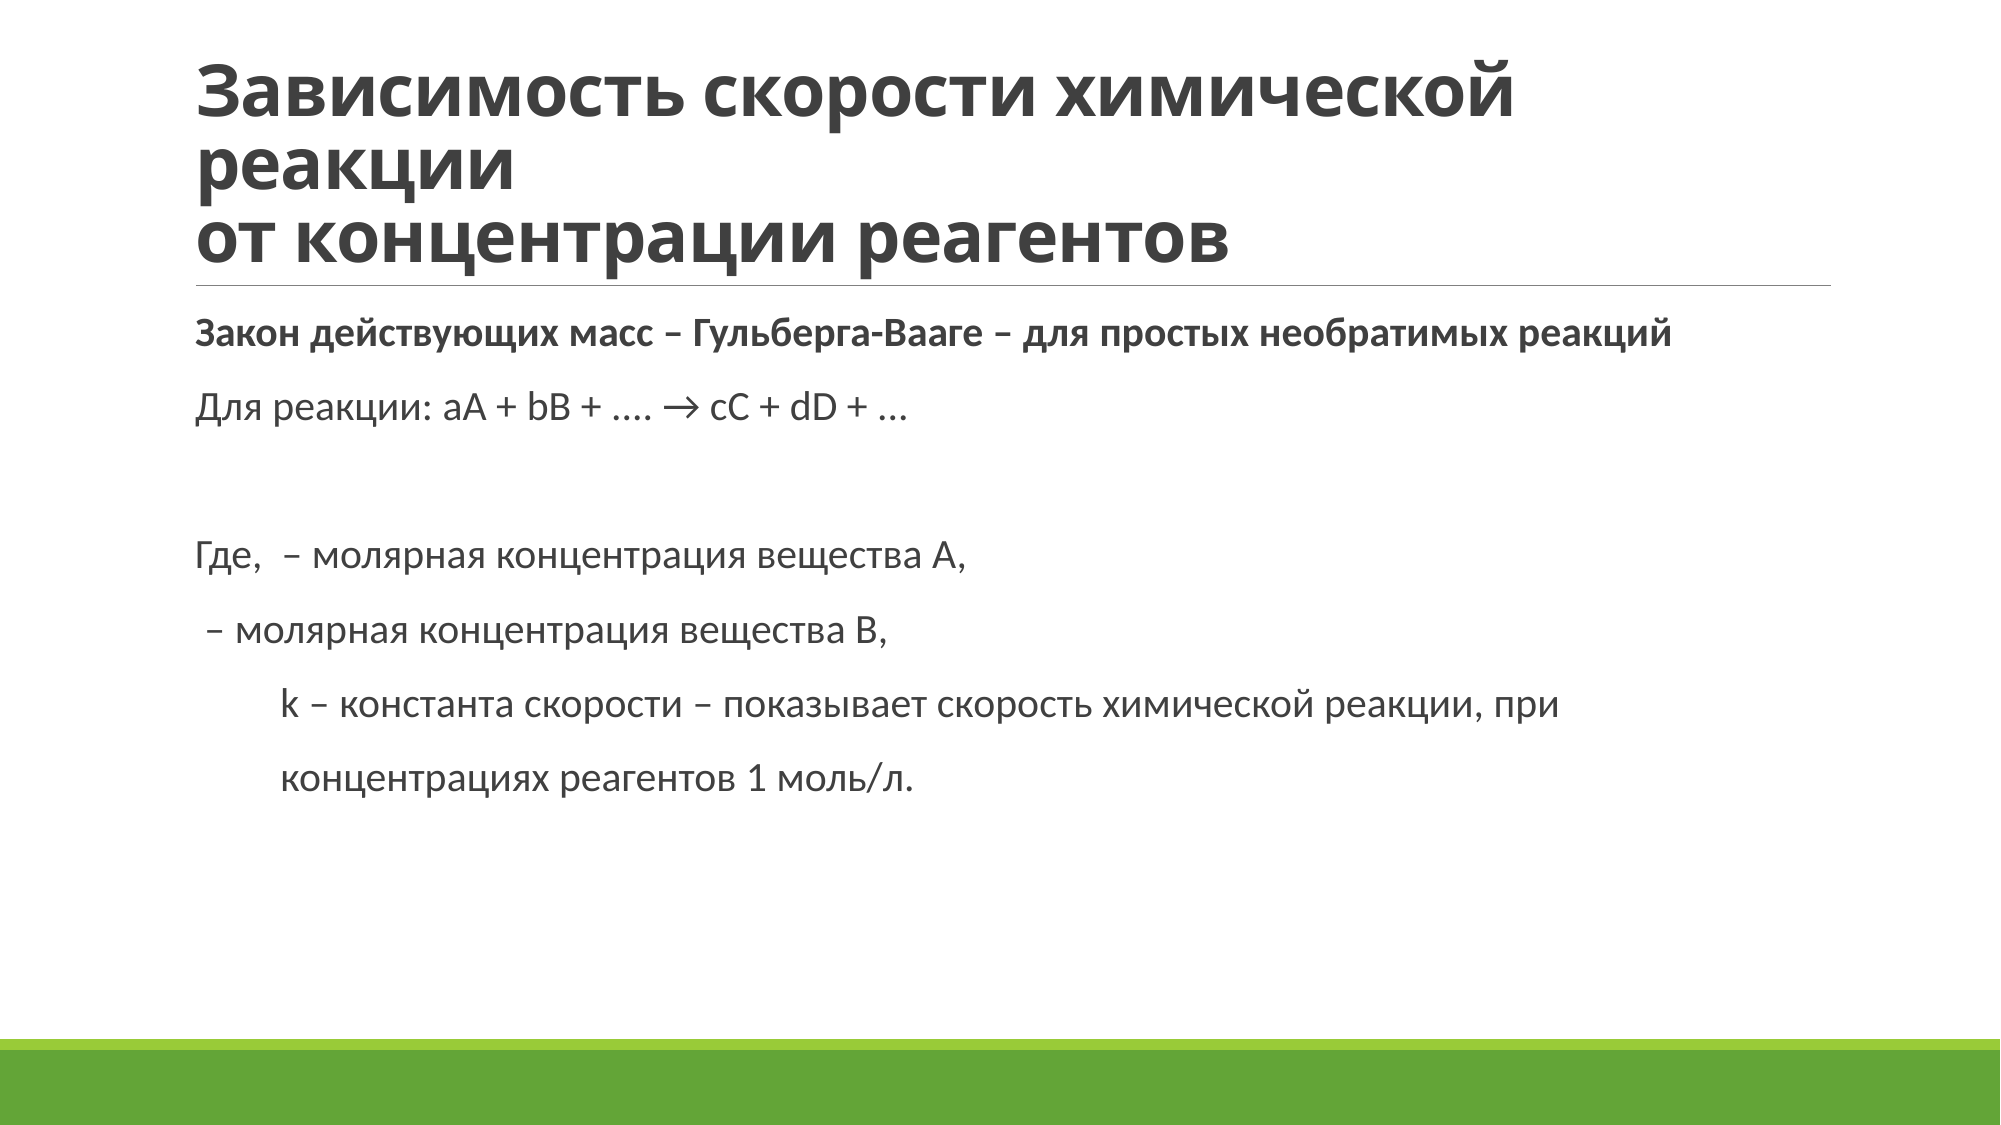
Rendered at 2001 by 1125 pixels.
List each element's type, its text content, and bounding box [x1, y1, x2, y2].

title Зависимость скорости химической реакции от концентрации реагентов [180, 47, 1830, 285]
